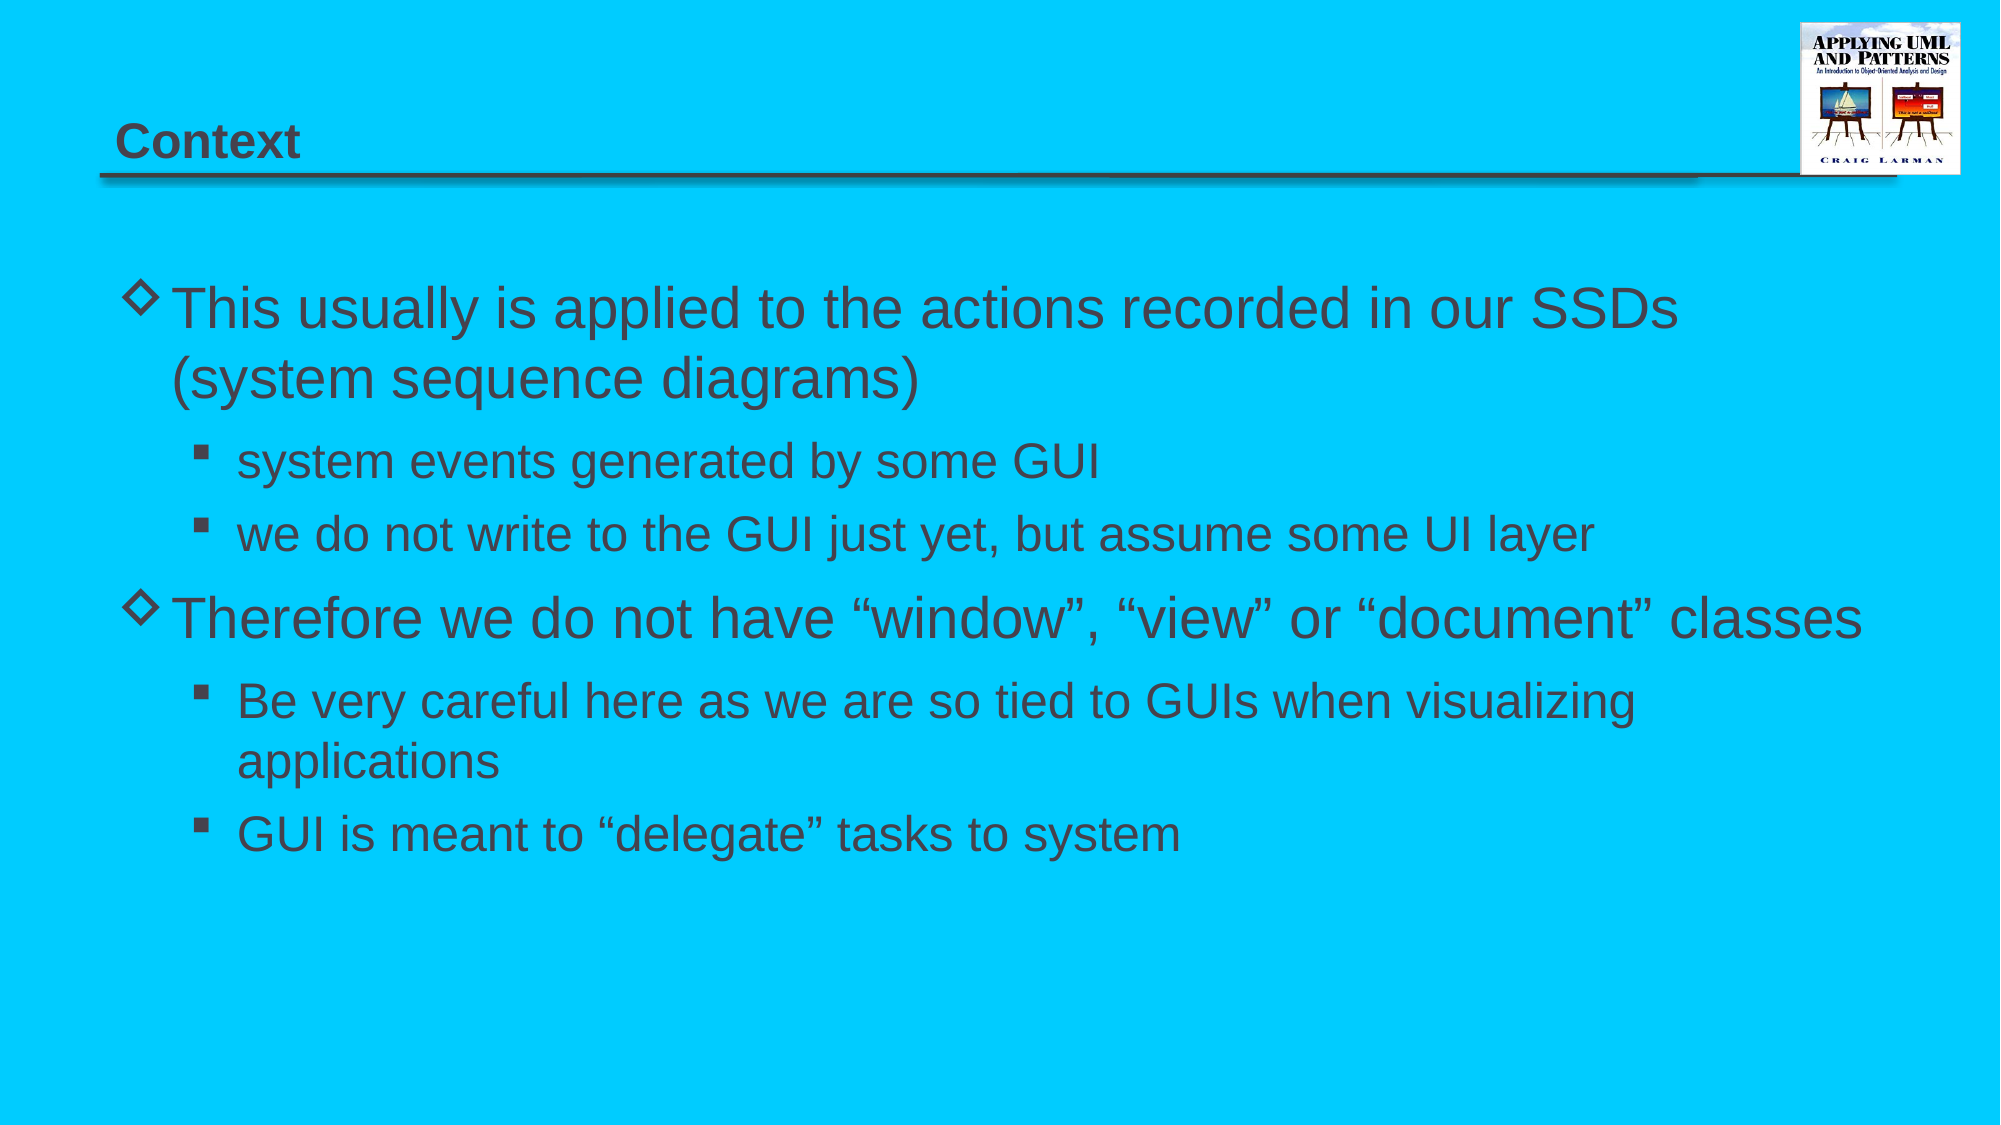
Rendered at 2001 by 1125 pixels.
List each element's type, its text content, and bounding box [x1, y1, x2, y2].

list This usually is applied to the actions recorded in our SSDs (system sequence diagrams) system events generated by some GUI we do not write to the GUI just yet, but assume some UI layer Therefore we do not have “window”, “view” or “document” classes Be very careful here as we are so tied to GUIs when visualizing applications GUI is meant to “delegate” tasks to system [99, 262, 1900, 1005]
title Context [99, 45, 1696, 233]
picture [1800, 23, 1960, 175]
